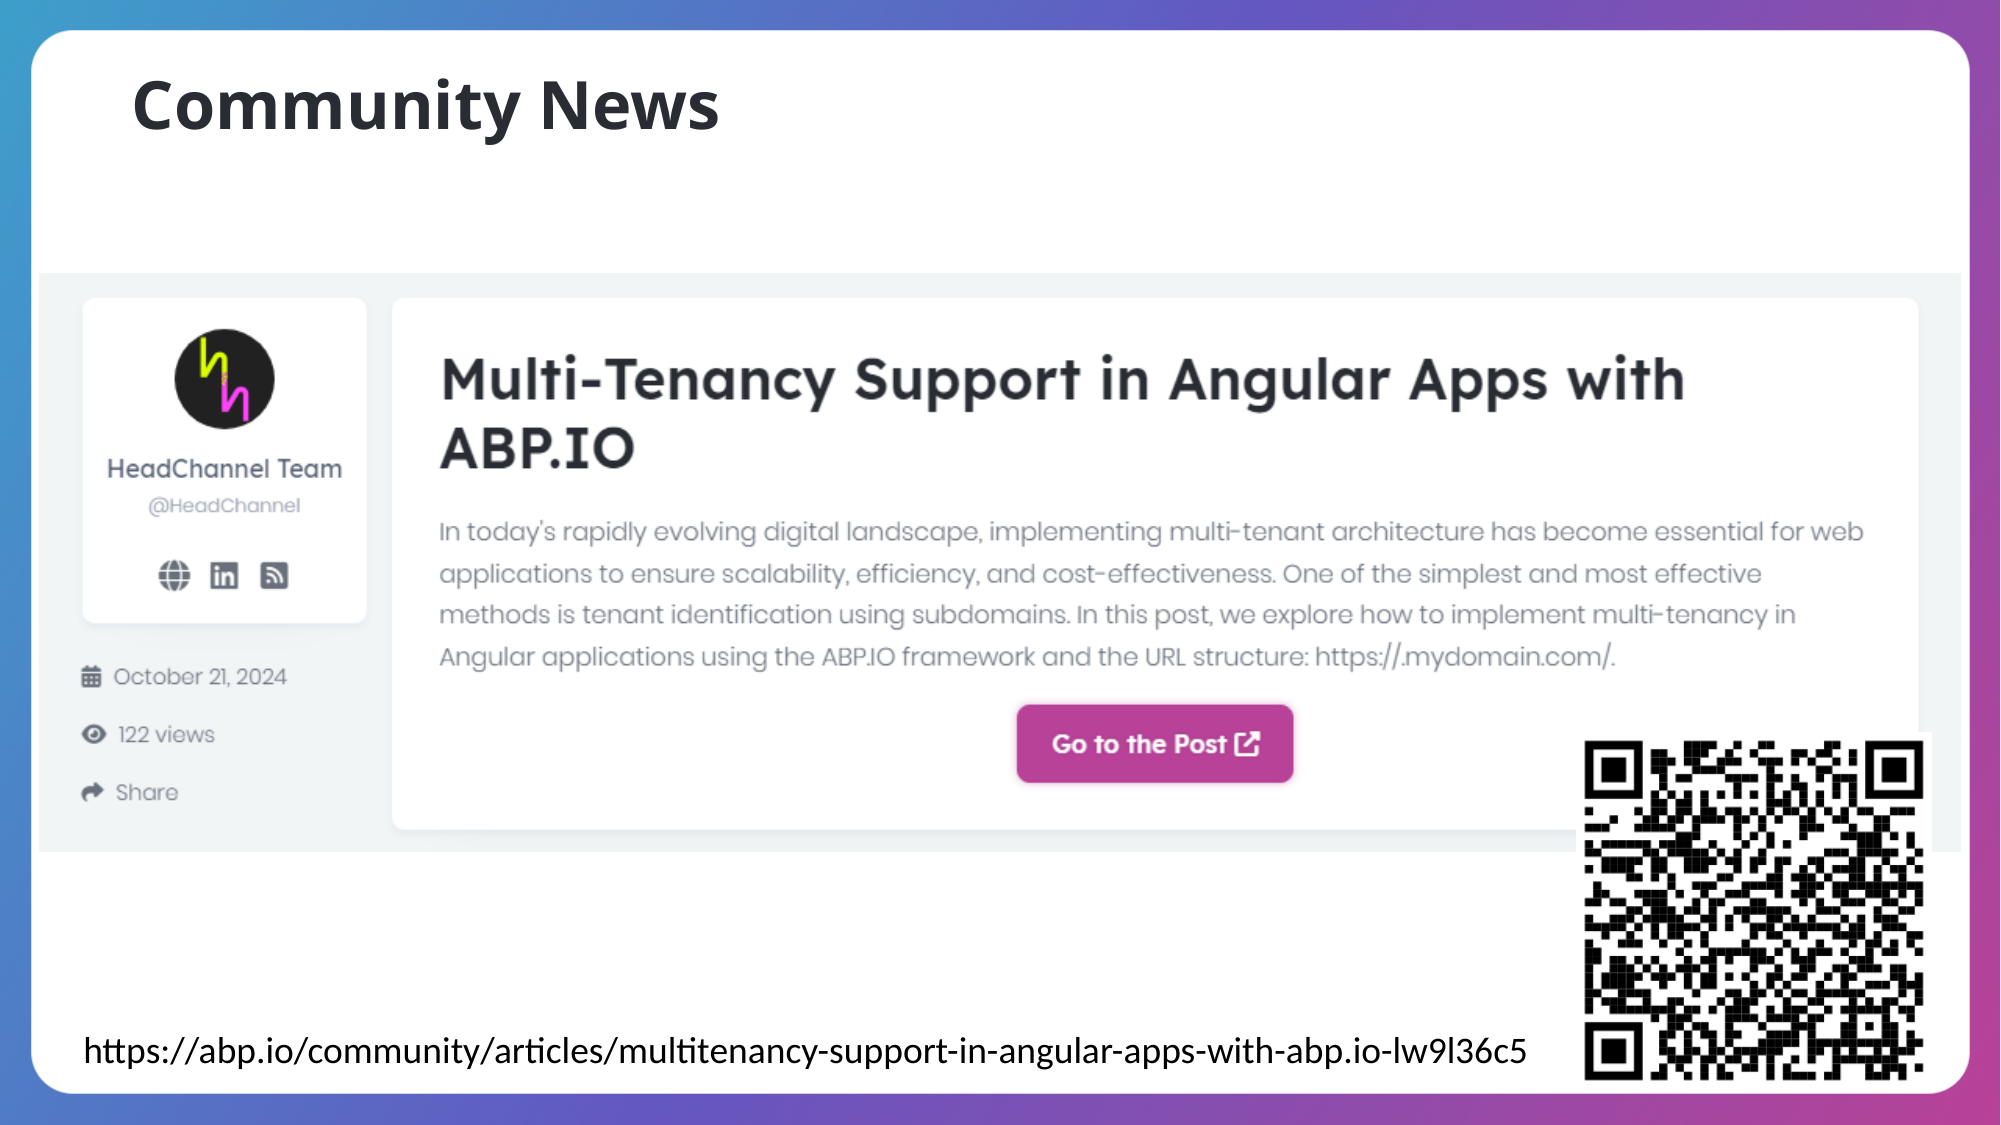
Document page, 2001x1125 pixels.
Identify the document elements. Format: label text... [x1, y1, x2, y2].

picture [0, 0, 2001, 1125]
text_box https://abp.io/community/articles/multitenancy-support-in-angular-apps-with-abp.io-lw9l36c5 [68, 1018, 1575, 1079]
text_box Community News [117, 55, 1412, 151]
